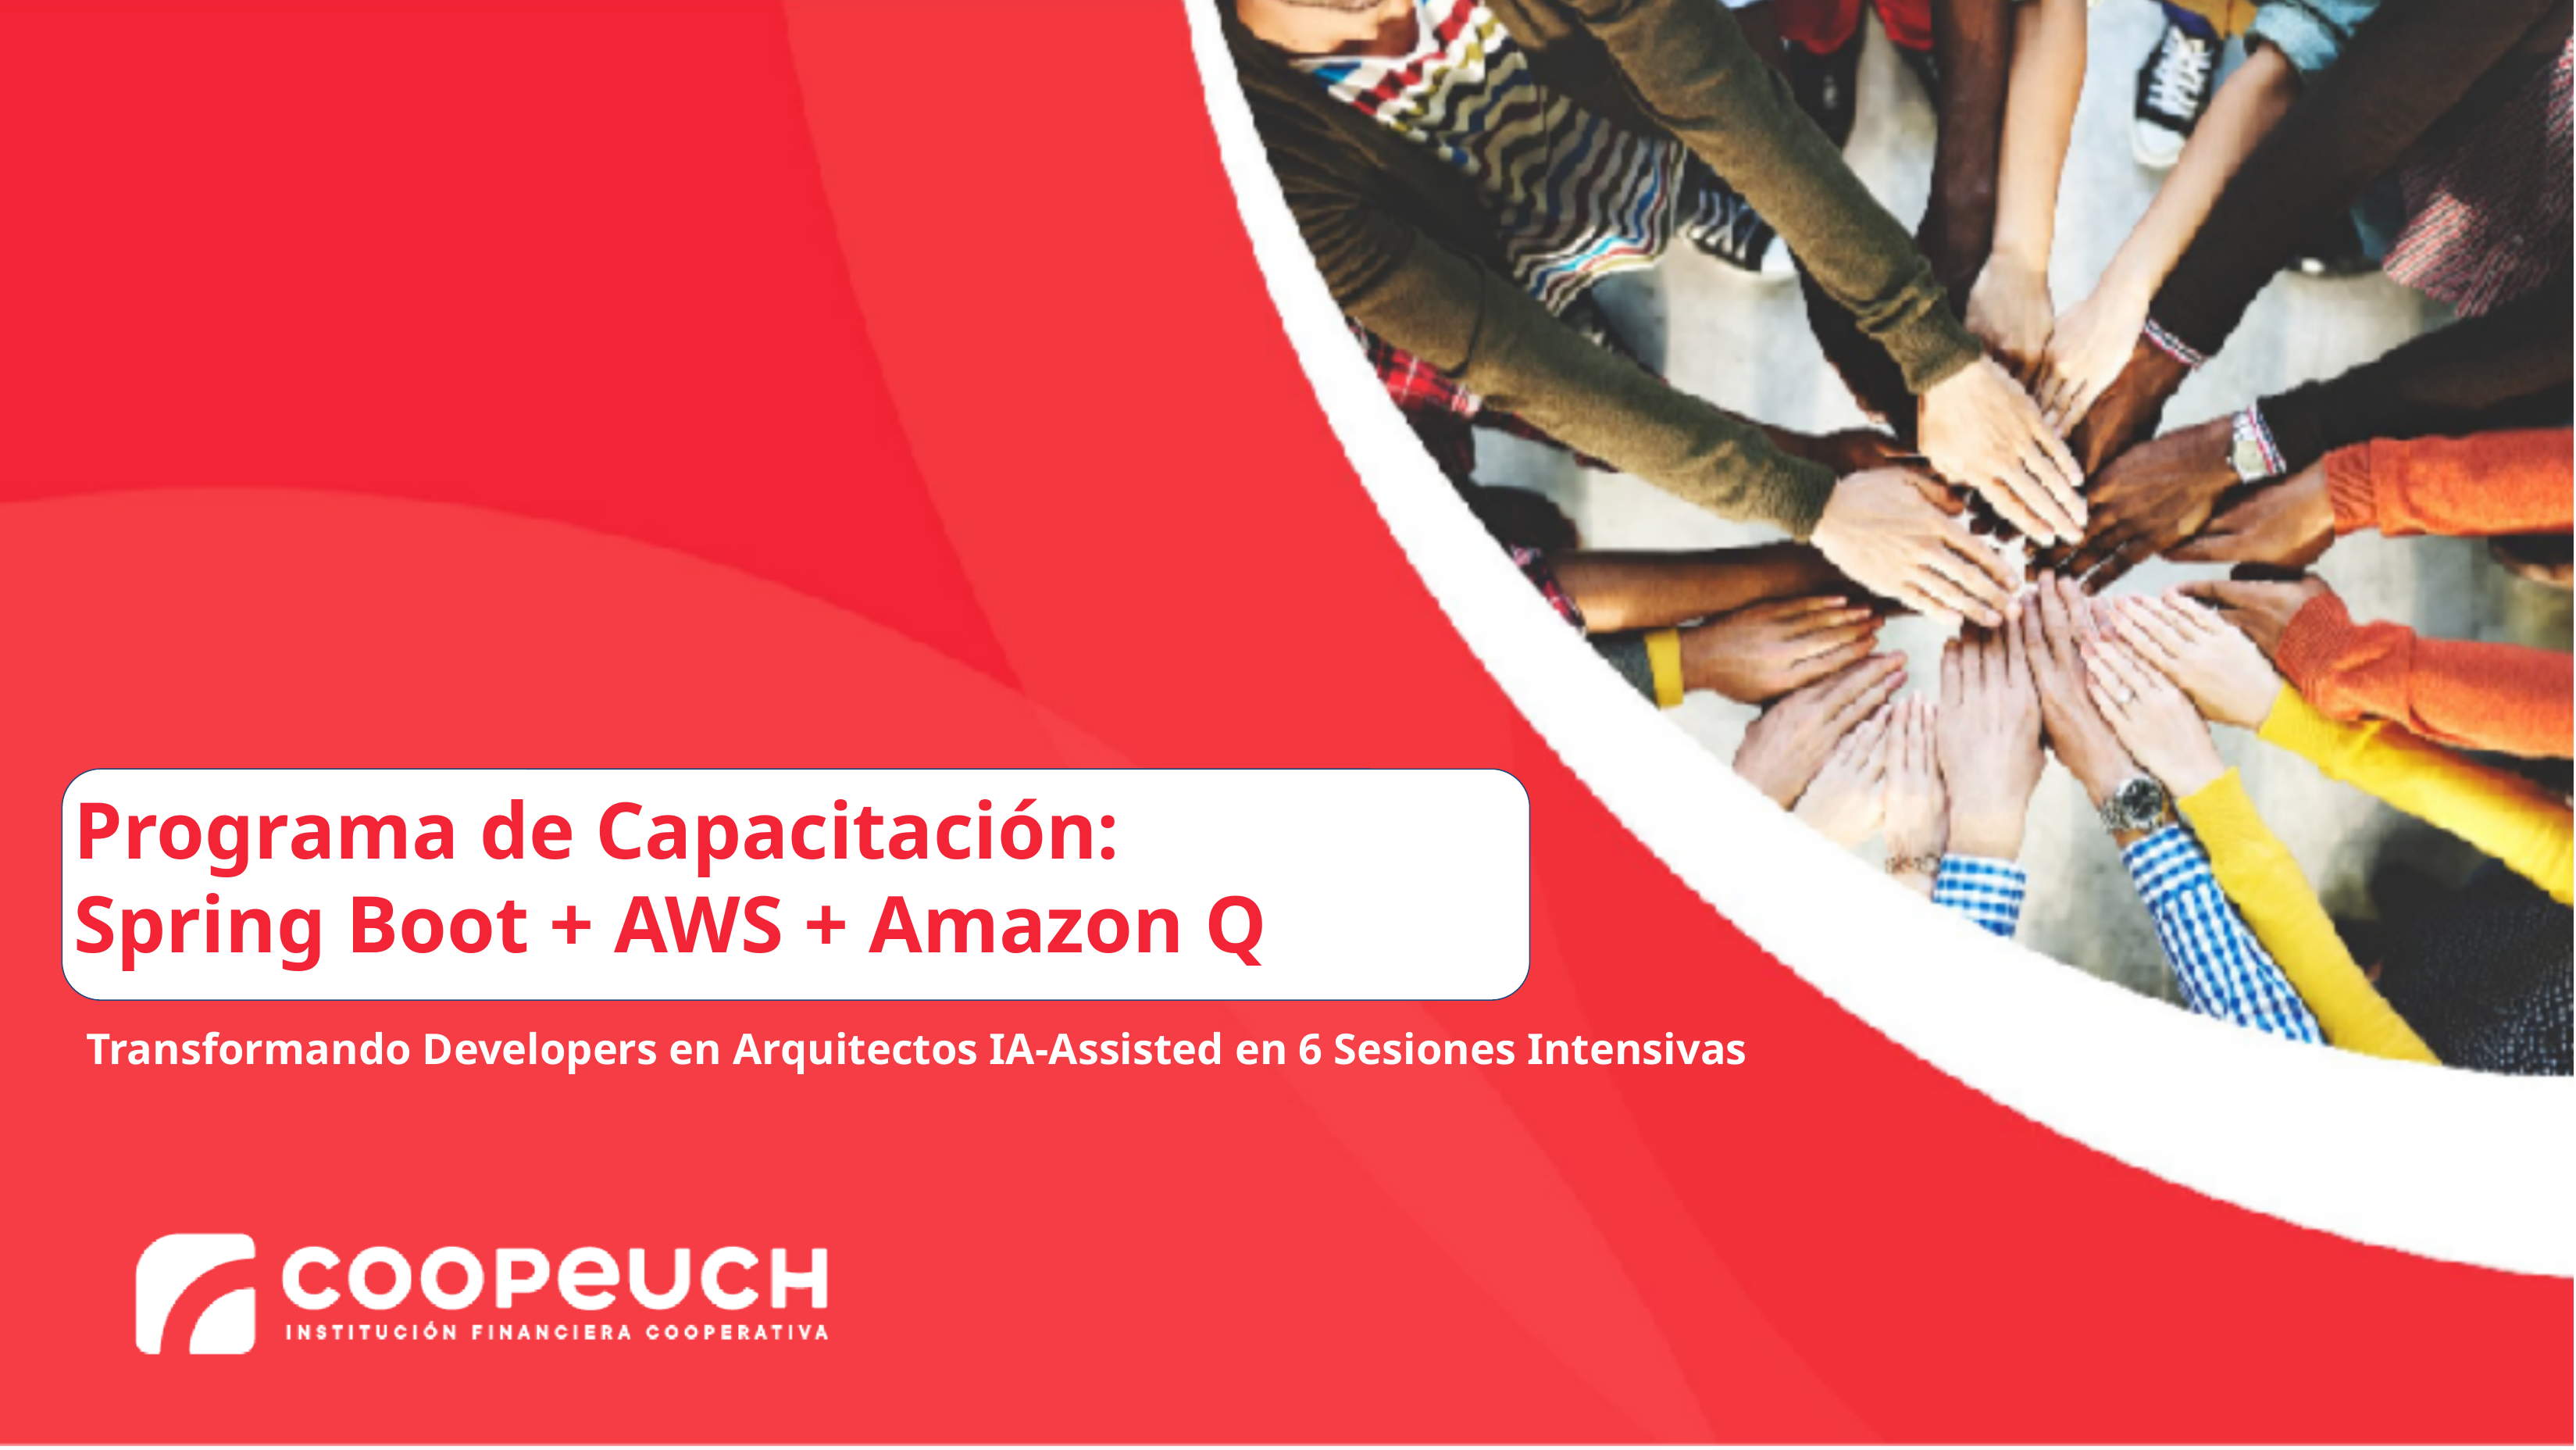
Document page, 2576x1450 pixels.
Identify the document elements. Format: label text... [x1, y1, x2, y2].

picture [0, 0, 2574, 1446]
text_box Transformando Developers en Arquitectos IA-Assisted en 6 Sesiones Intensivas [74, 1010, 1869, 1116]
text_box Programa de Capacitación: Spring Boot + AWS + Amazon Q [62, 769, 1482, 980]
text_box [66, 769, 1530, 1001]
